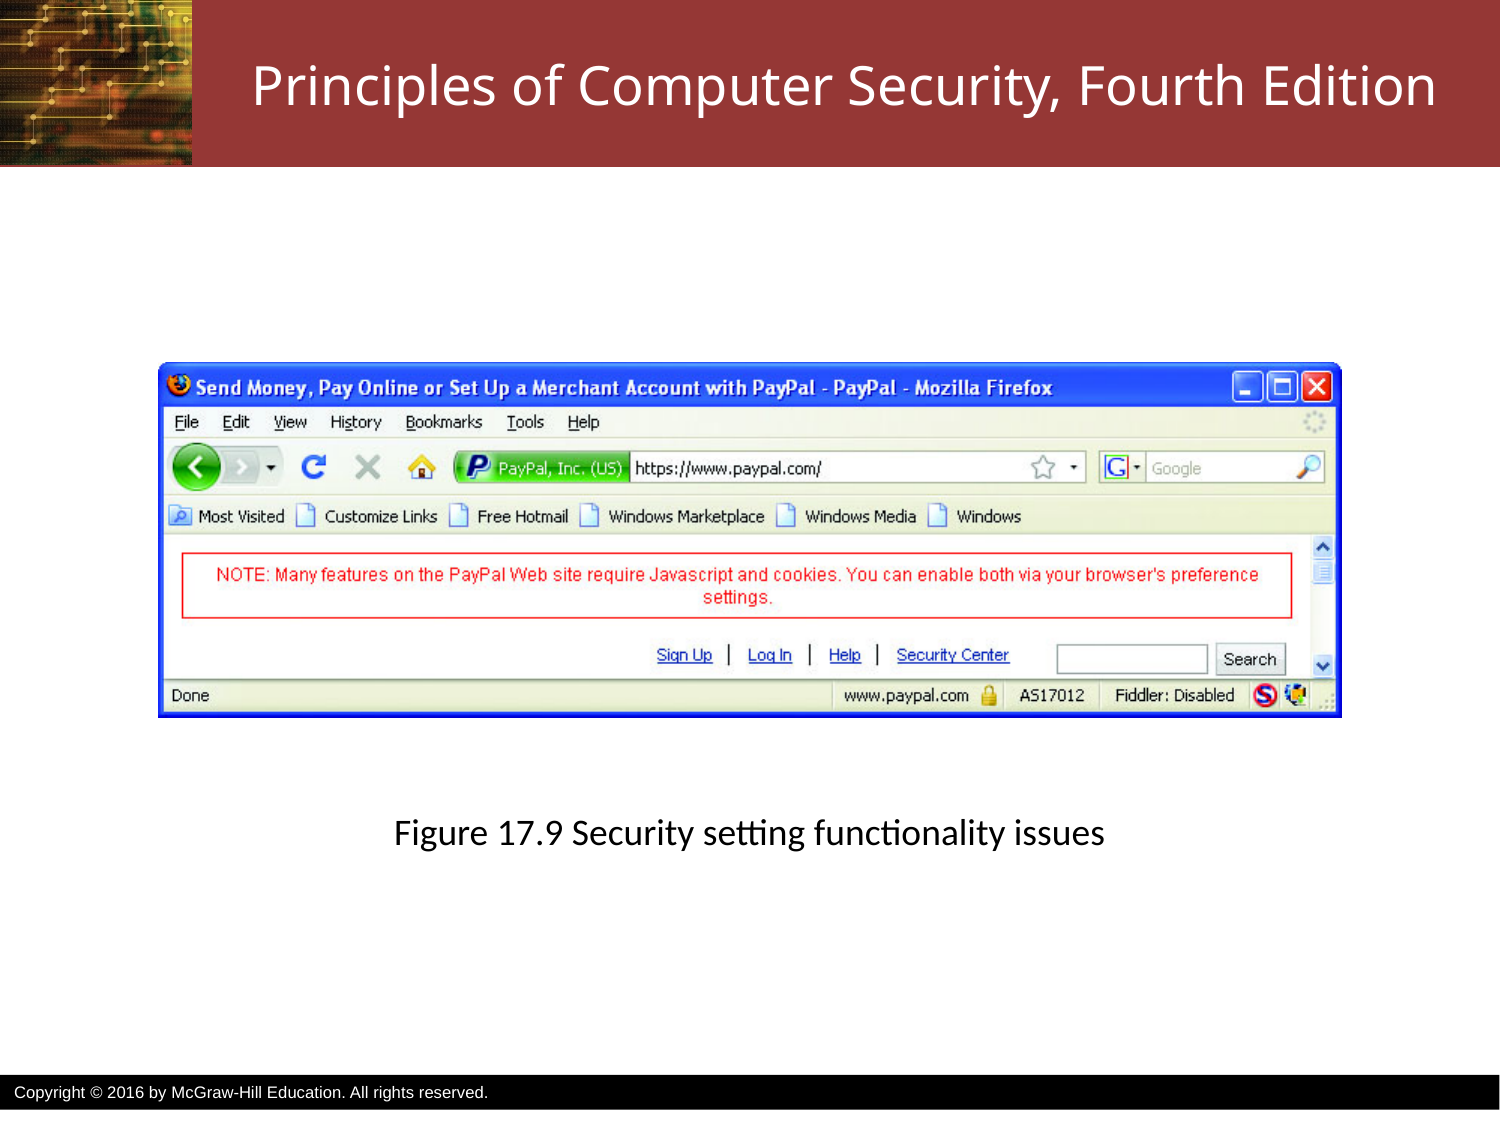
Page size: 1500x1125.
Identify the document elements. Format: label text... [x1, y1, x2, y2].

picture [0, 0, 192, 165]
picture [157, 362, 1343, 719]
list Figure 17.9 Security setting functionality issues [99, 800, 1400, 875]
